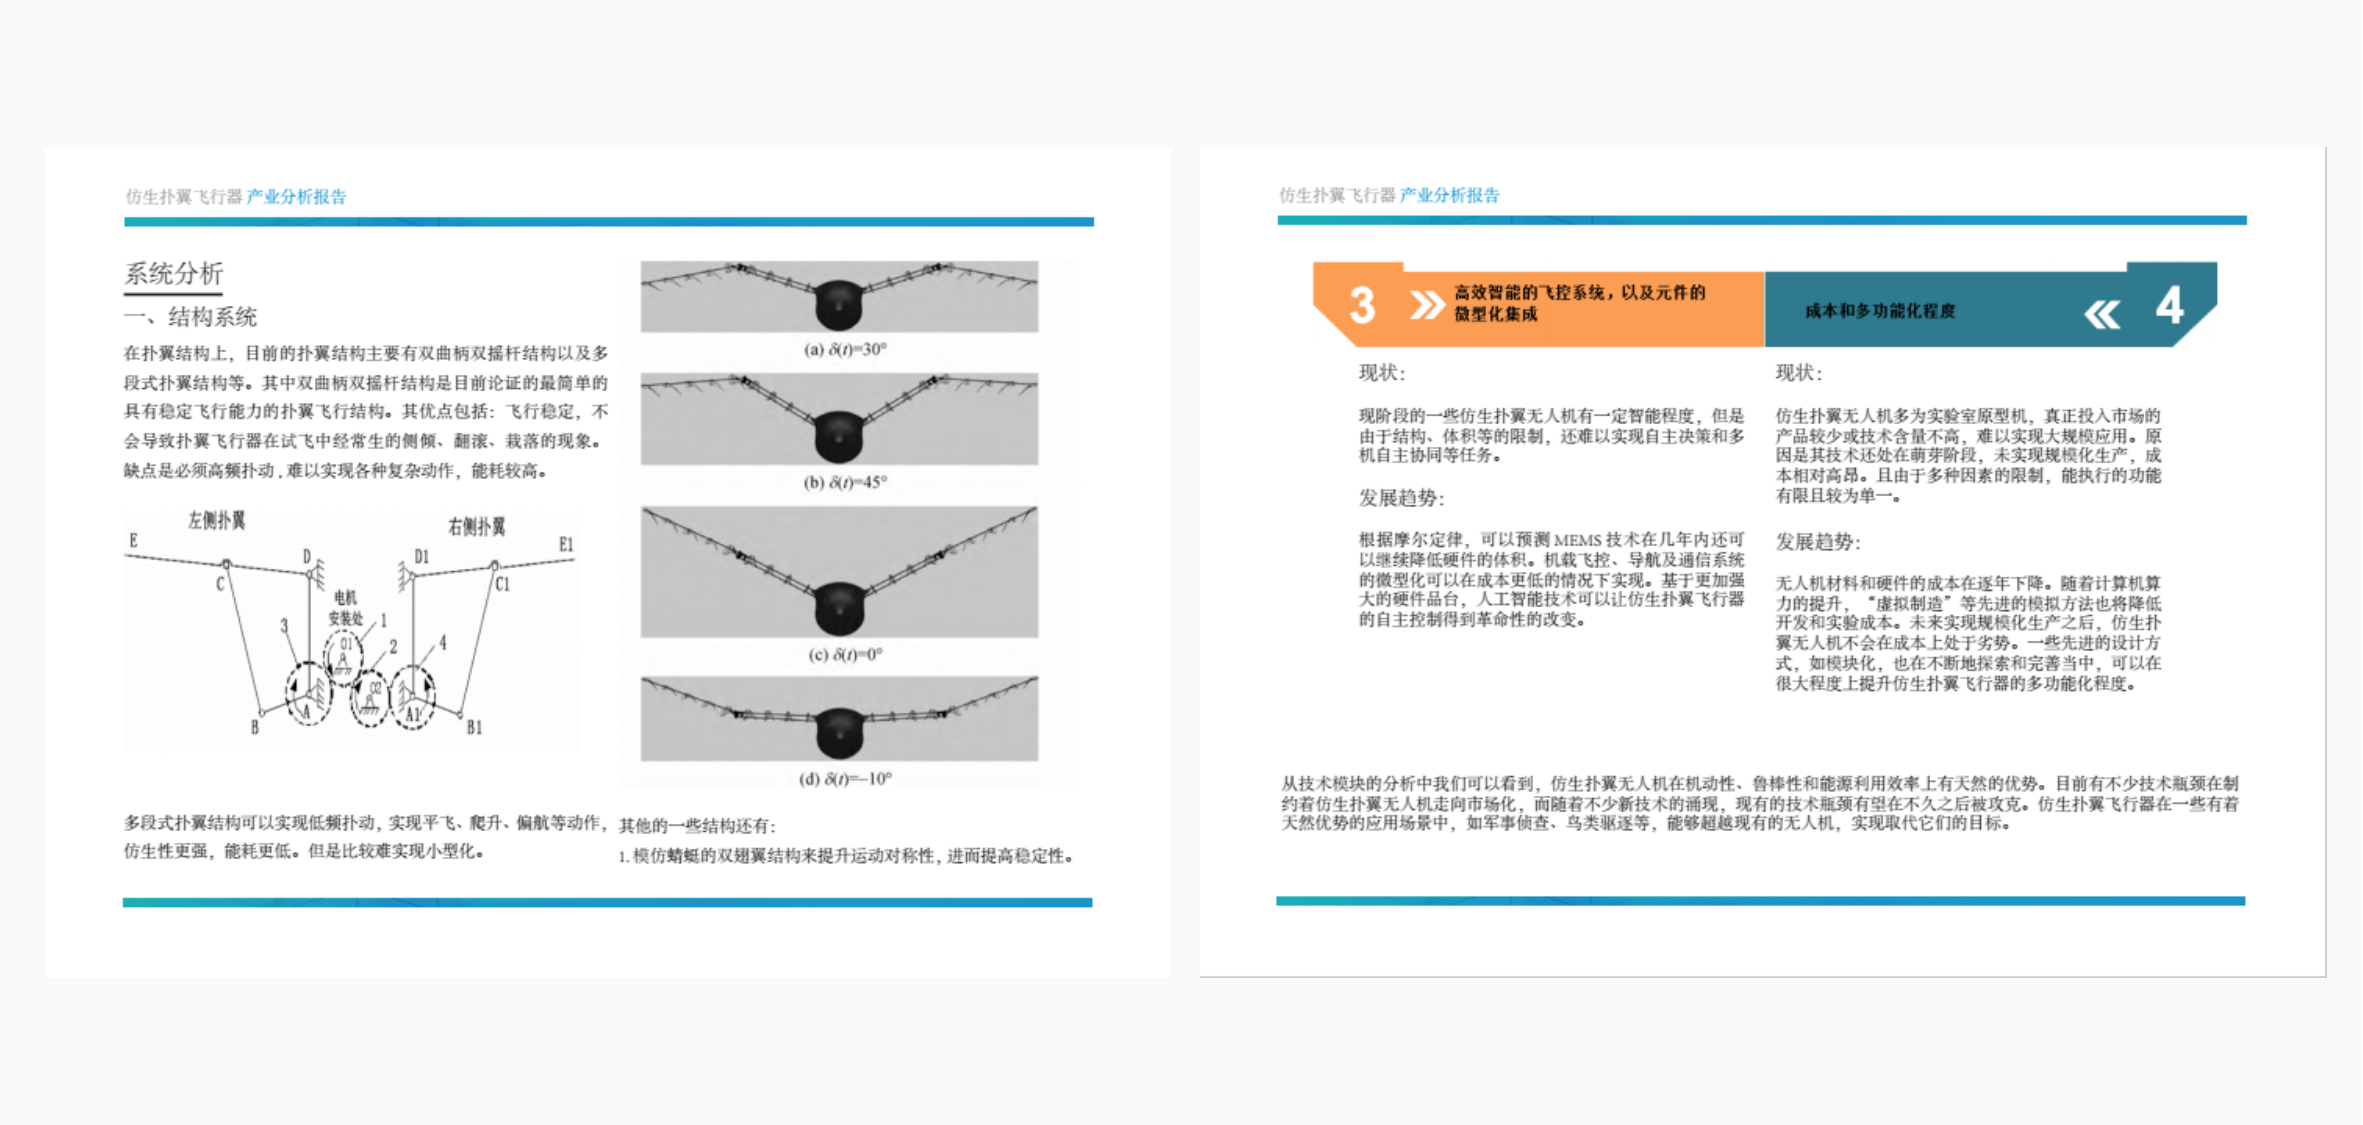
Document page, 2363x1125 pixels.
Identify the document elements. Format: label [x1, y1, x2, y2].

picture [45, 147, 1171, 978]
picture [1200, 147, 2327, 978]
